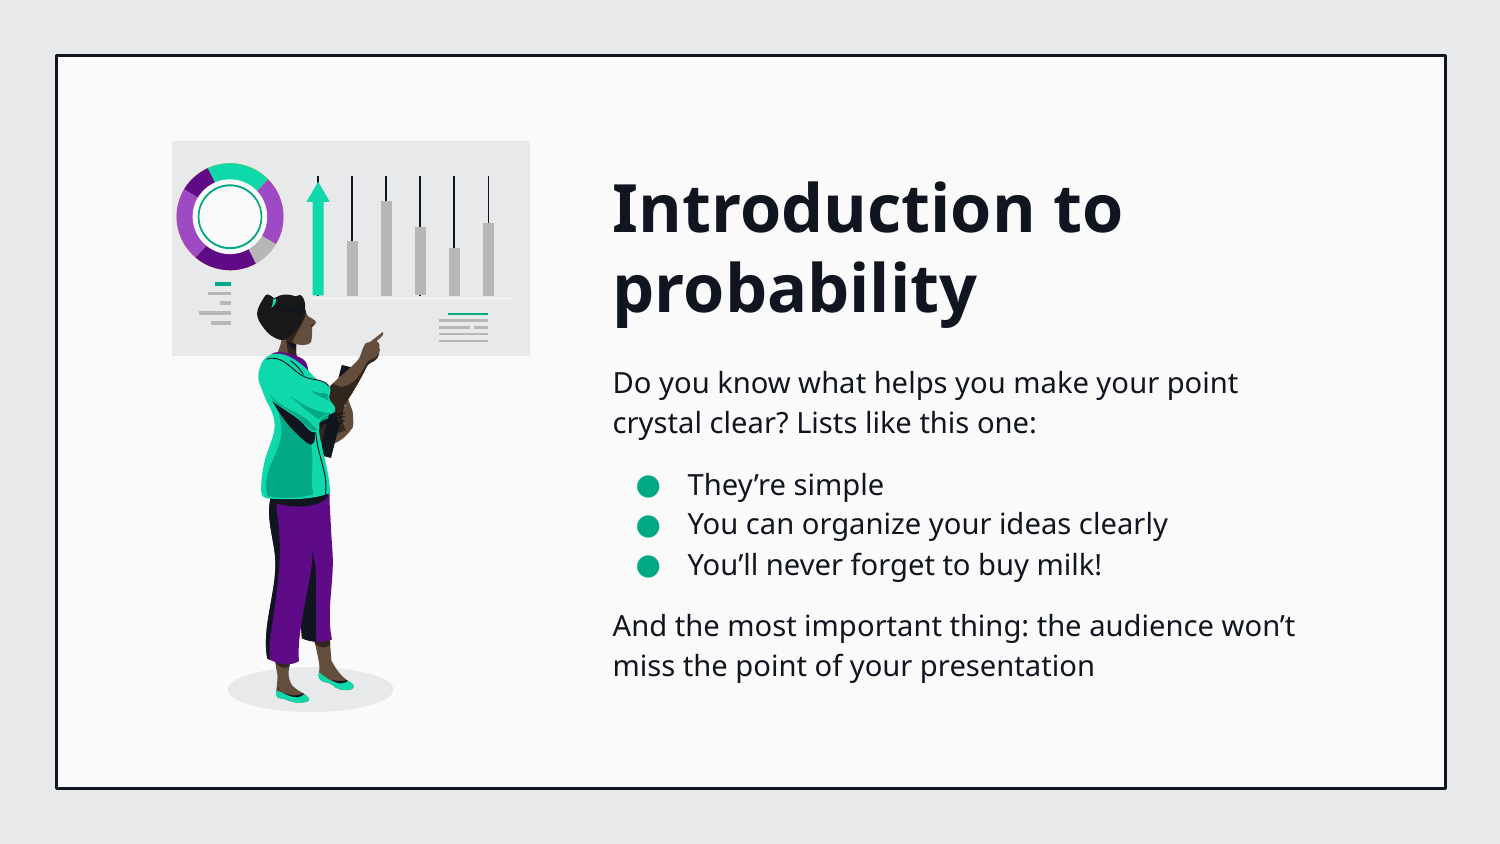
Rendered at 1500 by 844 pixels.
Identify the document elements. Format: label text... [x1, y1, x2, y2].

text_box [171, 140, 530, 713]
title Introduction to probability [597, 151, 1328, 344]
subtitle Do you know what helps you make your point crystal clear? Lists like this one: They’re simple You can organize your ideas clearly You’ll never forget to buy milk! And the most important thing: the audience won’t miss the point of your presentation [597, 344, 1328, 693]
